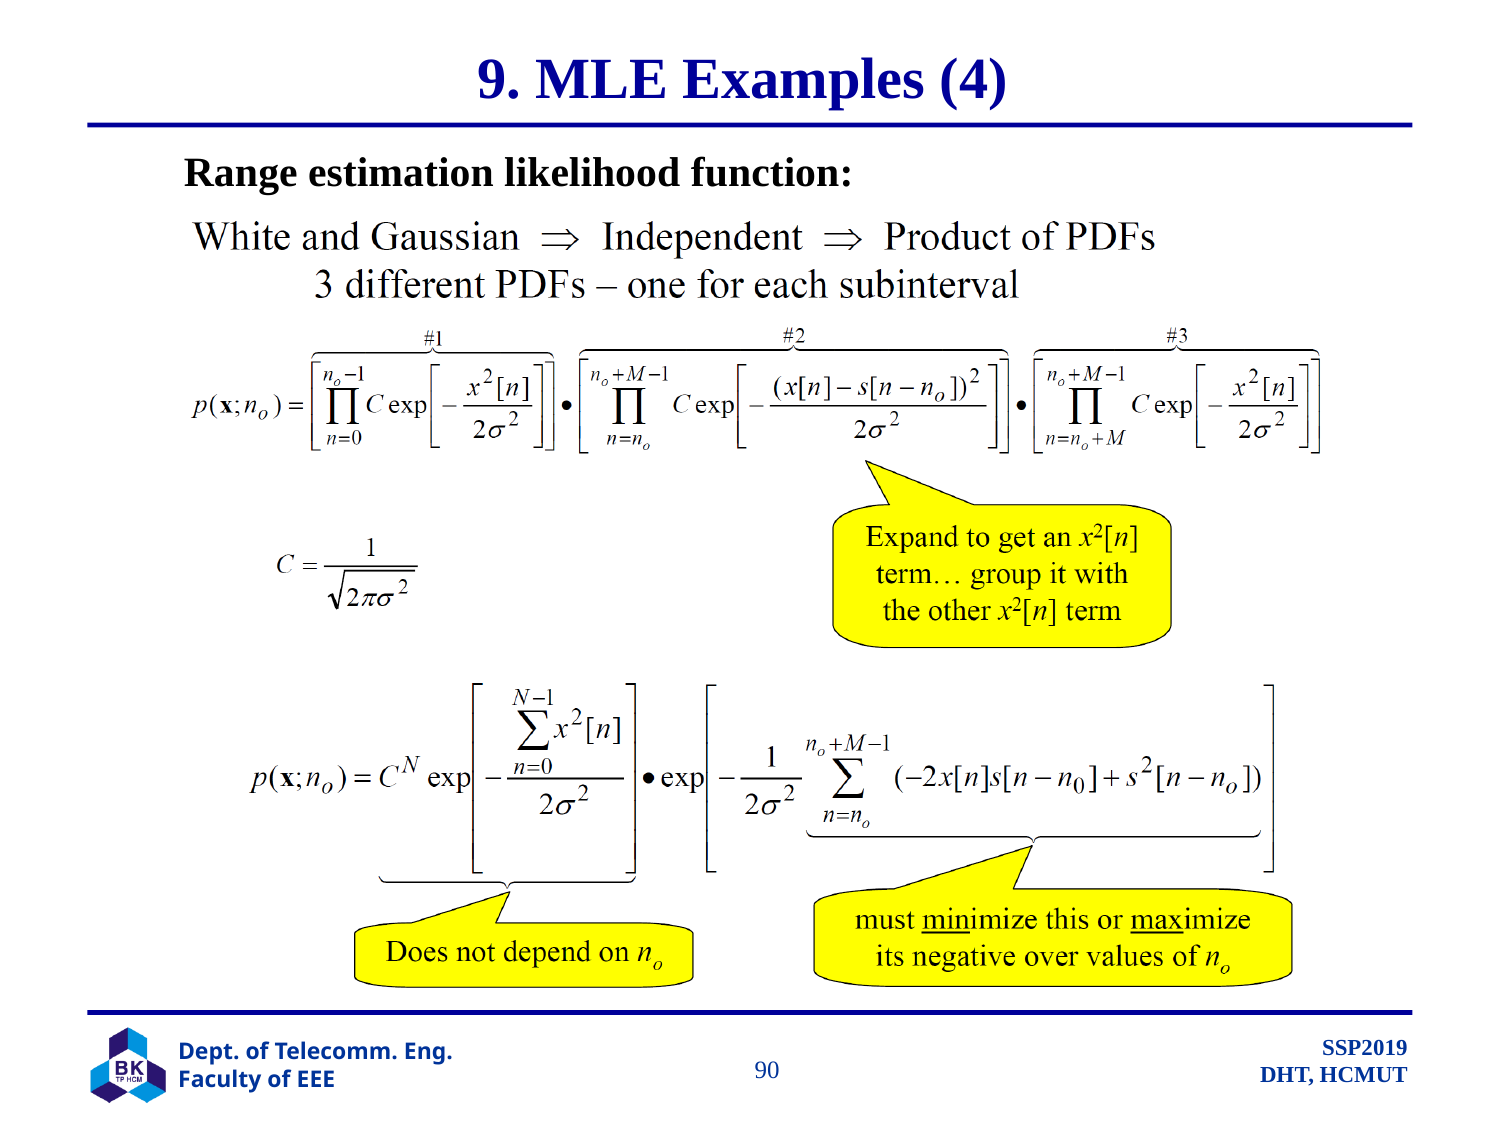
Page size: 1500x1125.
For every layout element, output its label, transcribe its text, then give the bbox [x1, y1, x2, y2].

slide_number 90 [424, 1037, 976, 1101]
title 9. MLE Examples (4) [0, 37, 1500, 113]
picture [87, 1024, 169, 1125]
picture [174, 212, 1326, 994]
list Range estimation likelihood function: [112, 137, 1388, 988]
